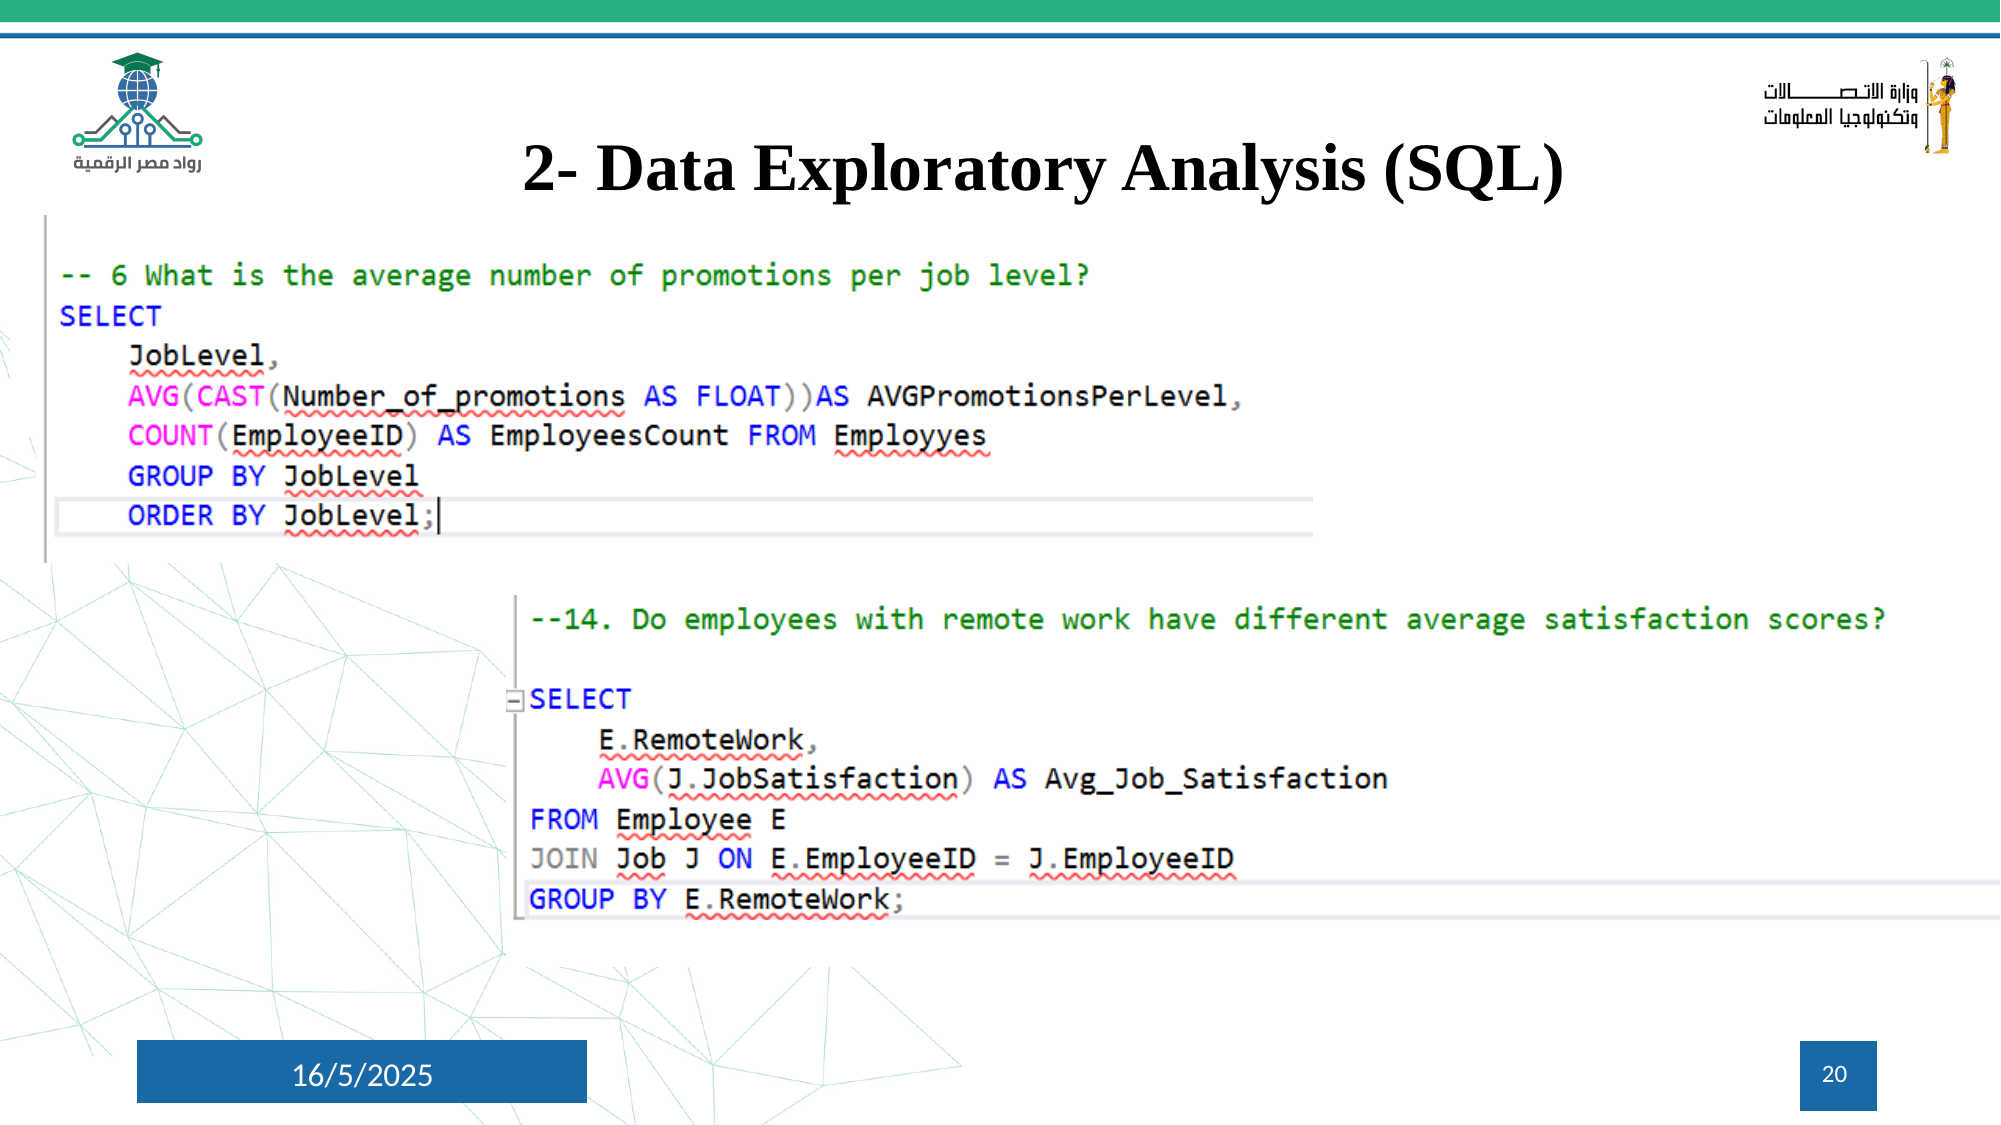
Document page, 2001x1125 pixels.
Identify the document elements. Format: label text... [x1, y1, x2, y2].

text_box 2- Data Exploratory Analysis (SQL) [506, 111, 1583, 275]
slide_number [137, 1042, 588, 1103]
picture [0, 0, 2000, 1125]
slide_number ‹#› [1412, 1042, 1863, 1103]
